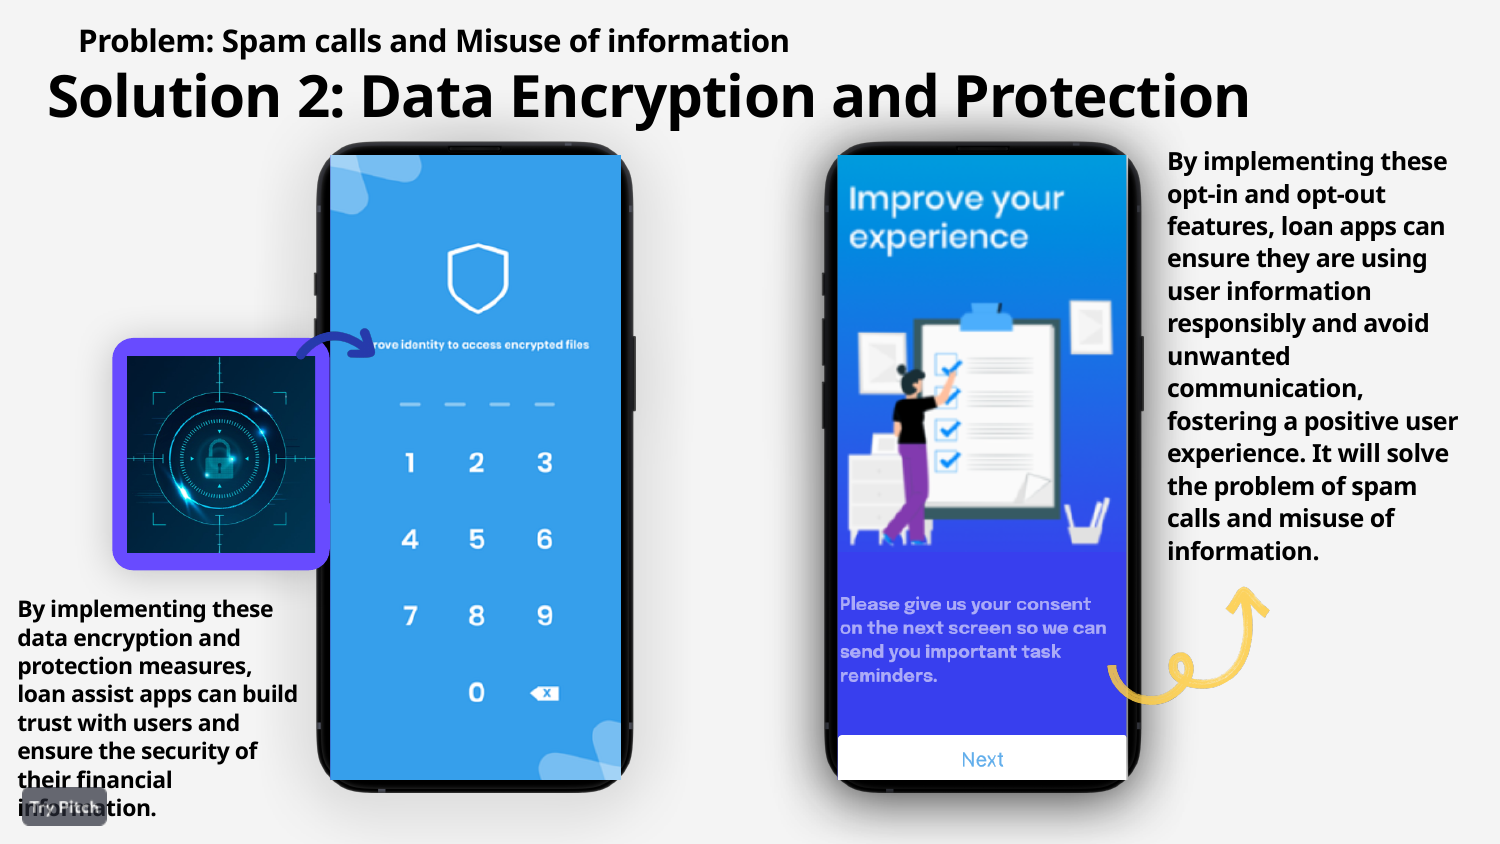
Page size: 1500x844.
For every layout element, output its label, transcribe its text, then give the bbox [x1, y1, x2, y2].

text_box By implementing these opt-in and opt-out features, loan apps can ensure they are using user information responsibly and avoid unwanted communication, fostering a positive user experience. It will solve the problem of spam calls and misuse of information. [1167, 78, 1470, 631]
picture [127, 142, 1308, 793]
text_box By implementing these data encryption and protection measures, loan assist apps can build trust with users and ensure the security of their financial information. [17, 593, 299, 793]
text_box Solution 2: Data Encryption and Protection [47, 59, 1252, 130]
picture [22, 787, 107, 826]
text_box [112, 337, 148, 571]
text_box Problem: Spam calls and Misuse of information [78, 18, 811, 60]
